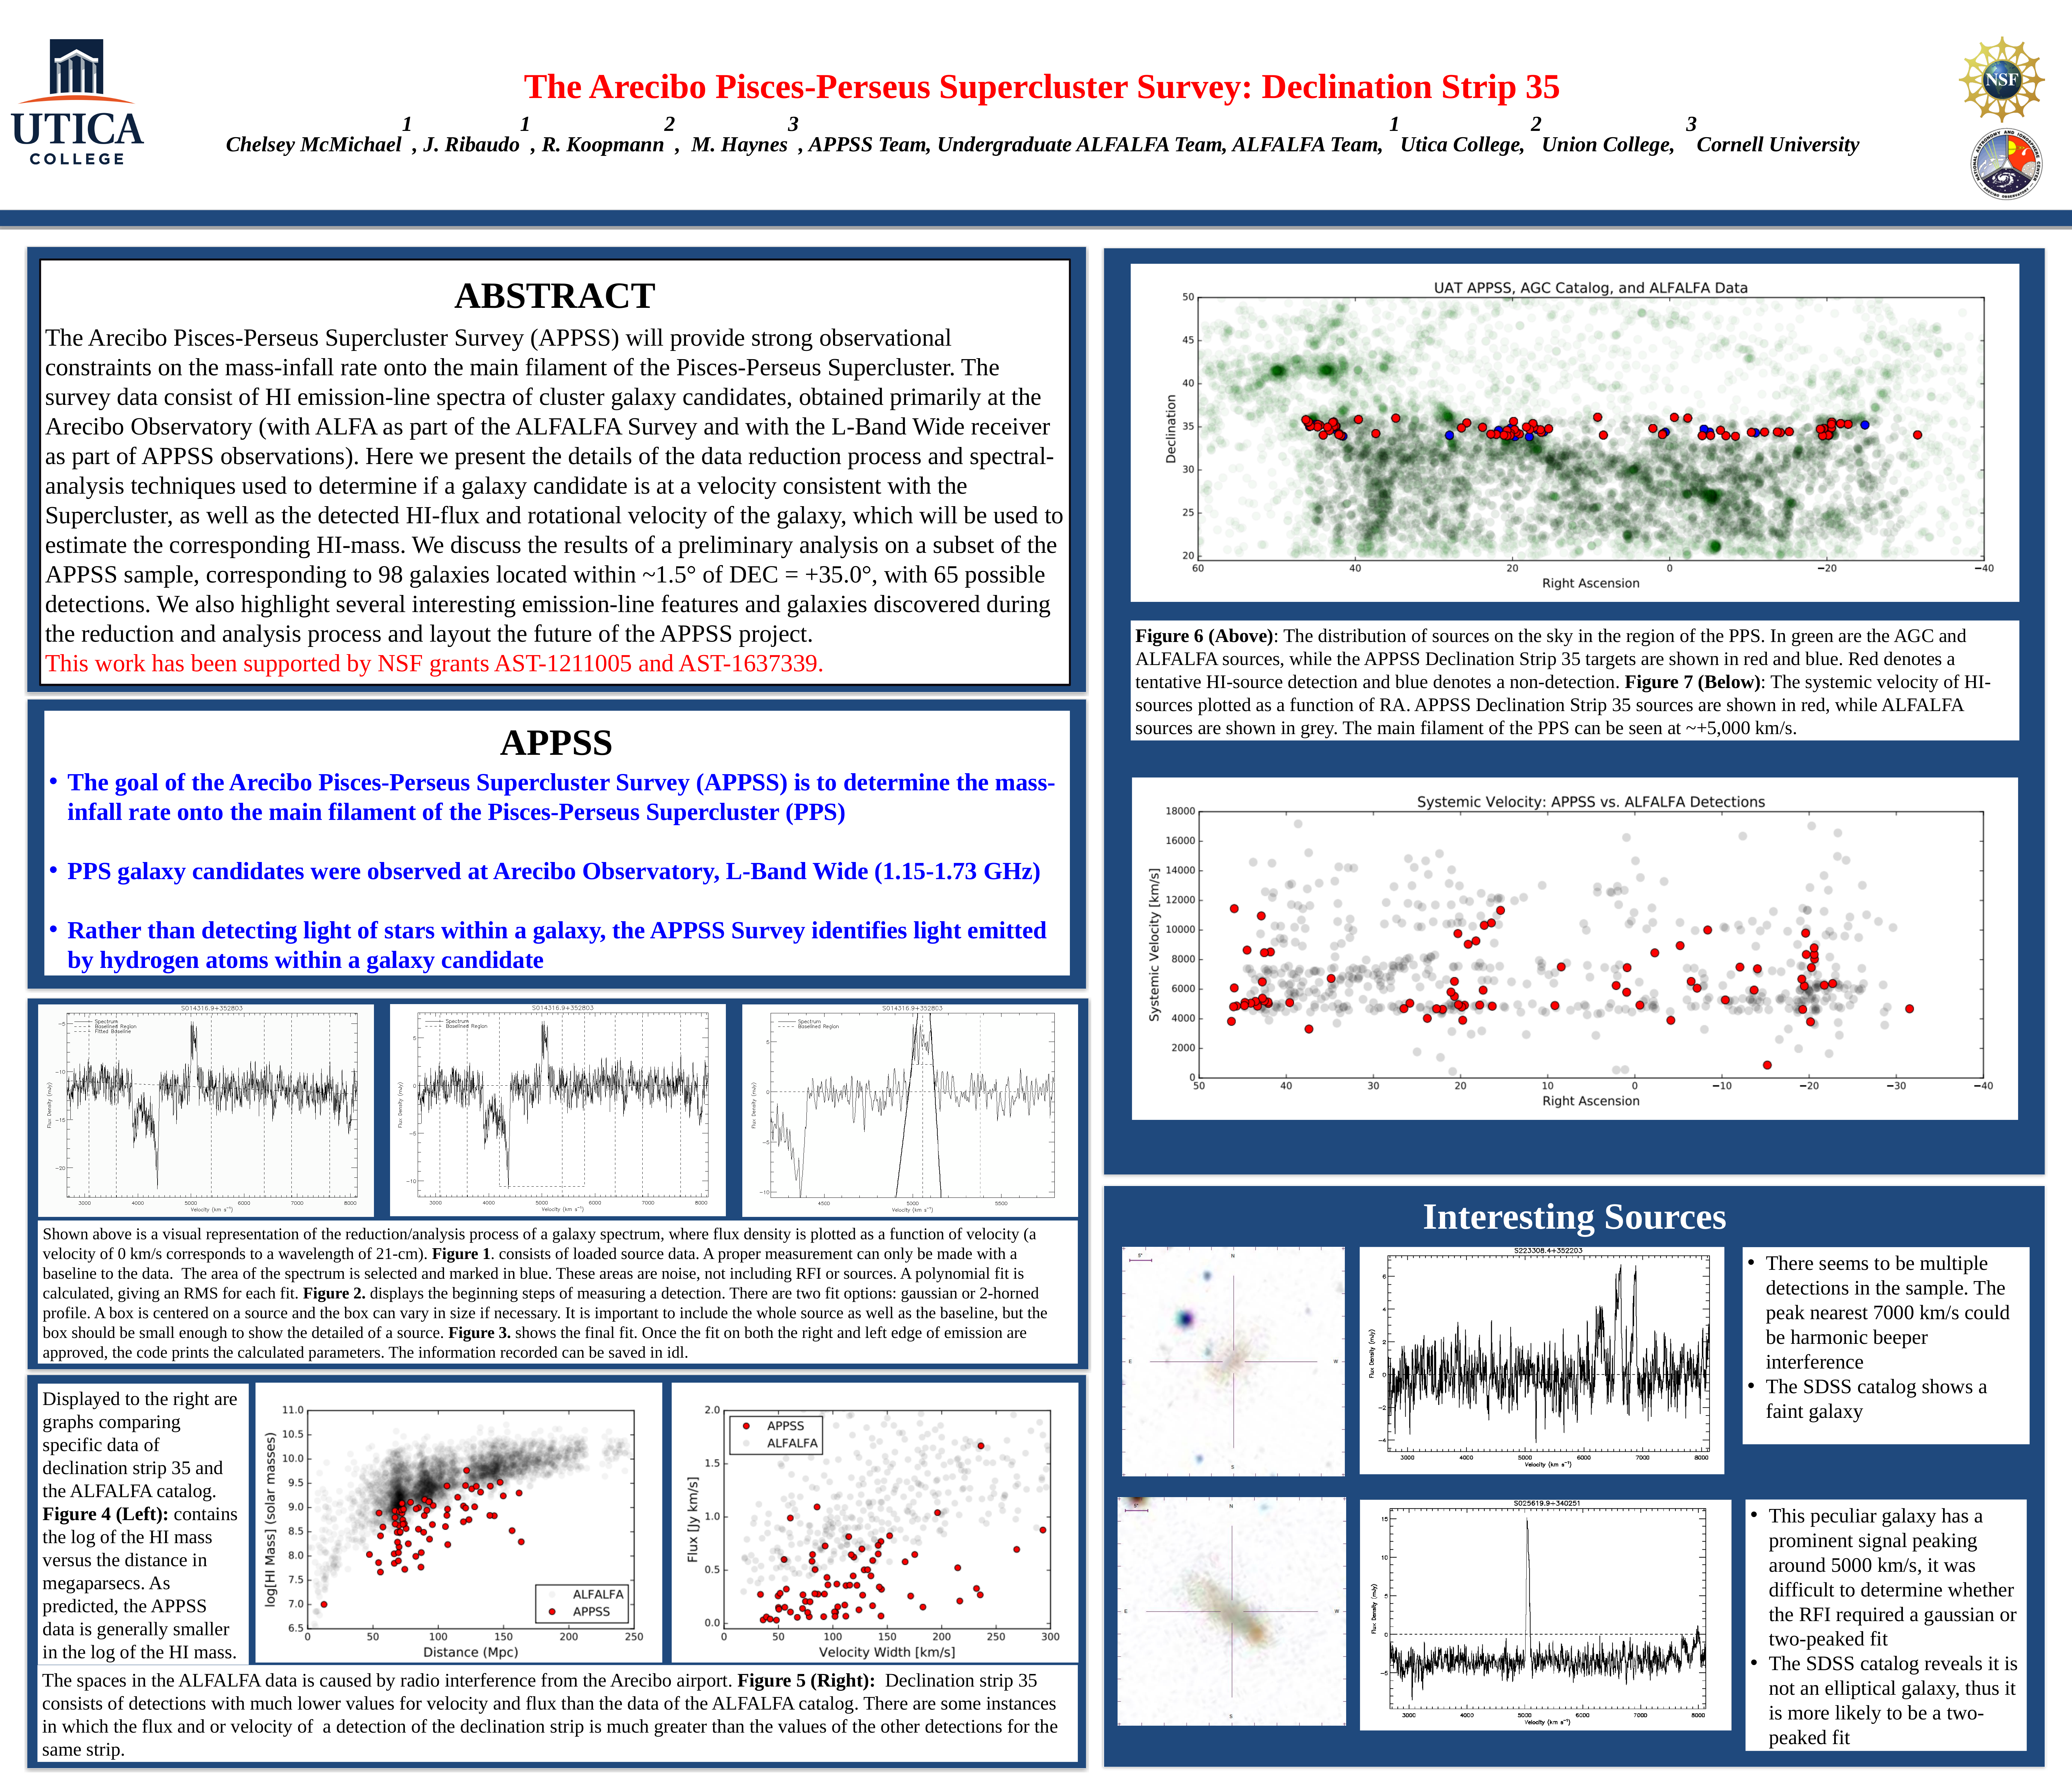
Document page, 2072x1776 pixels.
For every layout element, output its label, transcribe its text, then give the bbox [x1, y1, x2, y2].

text_box APPSS [434, 715, 679, 809]
picture [1968, 126, 2045, 202]
picture [11, 37, 144, 165]
text_box [27, 699, 1087, 989]
text_box The goal of the Arecibo Pisces-Perseus Supercluster Survey (APPSS) is to determine the mass-infall rate onto the main filament of the Pisces-Perseus Supercluster (PPS) PPS galaxy candidates were observed at Arecibo Observatory, L-Band Wide (1.15-1.73 GHz) Rather than detecting light of stars within a galaxy, the APPSS Survey identifies light emitted by hydrogen atoms within a galaxy candidate [44, 711, 1070, 975]
text_box [0, 210, 2072, 226]
text_box Interesting Sources [1278, 1189, 1872, 1283]
text_box [27, 998, 1089, 1369]
text_box Figure 6 (Above): The distribution of sources on the sky in the region of the PPS. In green are the AGC and ALFALFA sources, while the APPSS Declination Strip 35 targets are shown in red and blue. Red denotes a tentative HI-source detection and blue denotes a non-detection. Figure 7 (Below): The systemic velocity of HI-sources plotted as a function of RA. APPSS Declination Strip 35 sources are shown in red, while ALFALFA sources are shown in grey. The main filament of the PPS can be seen at ~+5,000 km/s. [1131, 620, 2019, 741]
picture [1130, 264, 2020, 602]
text_box The spaces in the ALFALFA data is caused by radio interference from the Arecibo airport. Figure 5 (Right): Declination strip 35 consists of detections with much lower values for velocity and flux than the data of the ALFALFA catalog. There are some instances in which the flux and or velocity of a detection of the declination strip is much greater than the values of the other detections for the same strip. [37, 1665, 1078, 1762]
picture [38, 1004, 374, 1217]
text_box ABSTRACT [432, 268, 678, 362]
picture [390, 1004, 726, 1216]
text_box [27, 1374, 1087, 1769]
picture [1360, 1247, 1725, 1474]
text_box The Arecibo Pisces-Perseus Supercluster Survey: Declination Strip 35 Chelsey McMichael1, J. Ribaudo1, R. Koopmann2, M. Haynes3, APPSS Team, Undergraduate ALFALFA Team, ALFALFA Team, 1Utica College, 2Union College, 3Cornell University [127, 20, 1959, 199]
text_box [1103, 248, 2045, 1175]
picture [1122, 1247, 1345, 1477]
text_box [1103, 1185, 2045, 1767]
picture [1118, 1497, 1346, 1726]
text_box Displayed to the right are graphs comparing specific data of declination strip 35 and the ALFALFA catalog. Figure 4 (Left): contains the log of the HI mass versus the distance in megaparsecs. As predicted, the APPSS data is generally smaller in the log of the HI mass. [38, 1384, 249, 1665]
picture [1360, 1499, 1732, 1731]
picture [1132, 777, 2018, 1120]
text_box This peculiar galaxy has a prominent signal peaking around 5000 km/s, it was difficult to determine whether the RFI required a gaussian or two-peaked fit The SDSS catalog reveals it is not an elliptical galaxy, thus it is more likely to be a two-peaked fit [1745, 1499, 2027, 1751]
picture [672, 1383, 1079, 1663]
text_box Shown above is a visual representation of the reduction/analysis process of a galaxy spectrum, where flux density is plotted as a function of velocity (a velocity of 0 km/s corresponds to a wavelength of 21-cm). Figure 1. consists of loaded source data. A proper measurement can only be made with a baseline to the data. The area of the spectrum is selected and marked in blue. These areas are noise, not including RFI or sources. A polynomial fit is calculated, giving an RMS for each fit. Figure 2. displays the beginning steps of measuring a detection. There are two fit options: gaussian or 2-horned profile. A box is centered on a source and the box can vary in size if necessary. It is important to include the whole source as well as the baseline, but the box should be small enough to show the detailed of a source. Figure 3. shows the final fit. Once the fit on both the right and left edge of emission are approved, the code prints the calculated parameters. The information recorded can be saved in idl. [38, 1221, 1078, 1364]
picture [1959, 37, 2045, 123]
text_box There seems to be multiple detections in the sample. The peak nearest 7000 km/s could be harmonic beeper interference The SDSS catalog shows a faint galaxy [1742, 1247, 2030, 1444]
text_box [27, 246, 1087, 693]
text_box The Arecibo Pisces-Perseus Supercluster Survey (APPSS) will provide strong observational constraints on the mass-infall rate onto the main filament of the Pisces-Perseus Supercluster. The survey data consist of HI emission-line spectra of cluster galaxy candidates, obtained primarily at the Arecibo Observatory (with ALFA as part of the ALFALFA Survey and with the L-Band Wide receiver as part of APPSS observations). Here we present the details of the data reduction process and spectral-analysis techniques used to determine if a galaxy candidate is at a velocity consistent with the Supercluster, as well as the detected HI-flux and rotational velocity of the galaxy, which will be used to estimate the corresponding HI-mass. We discuss the results of a preliminary analysis on a subset of the APPSS sample, corresponding to 98 galaxies located within ~1.5° of DEC = +35.0°, with 65 possible detections. We also highlight several interesting emission-line features and galaxies discovered during the reduction and analysis process and layout the future of the APPSS project. This work has been supported by NSF grants AST-1211005 and AST-1637339. [40, 259, 1070, 685]
picture [742, 1004, 1078, 1217]
picture [255, 1383, 662, 1663]
